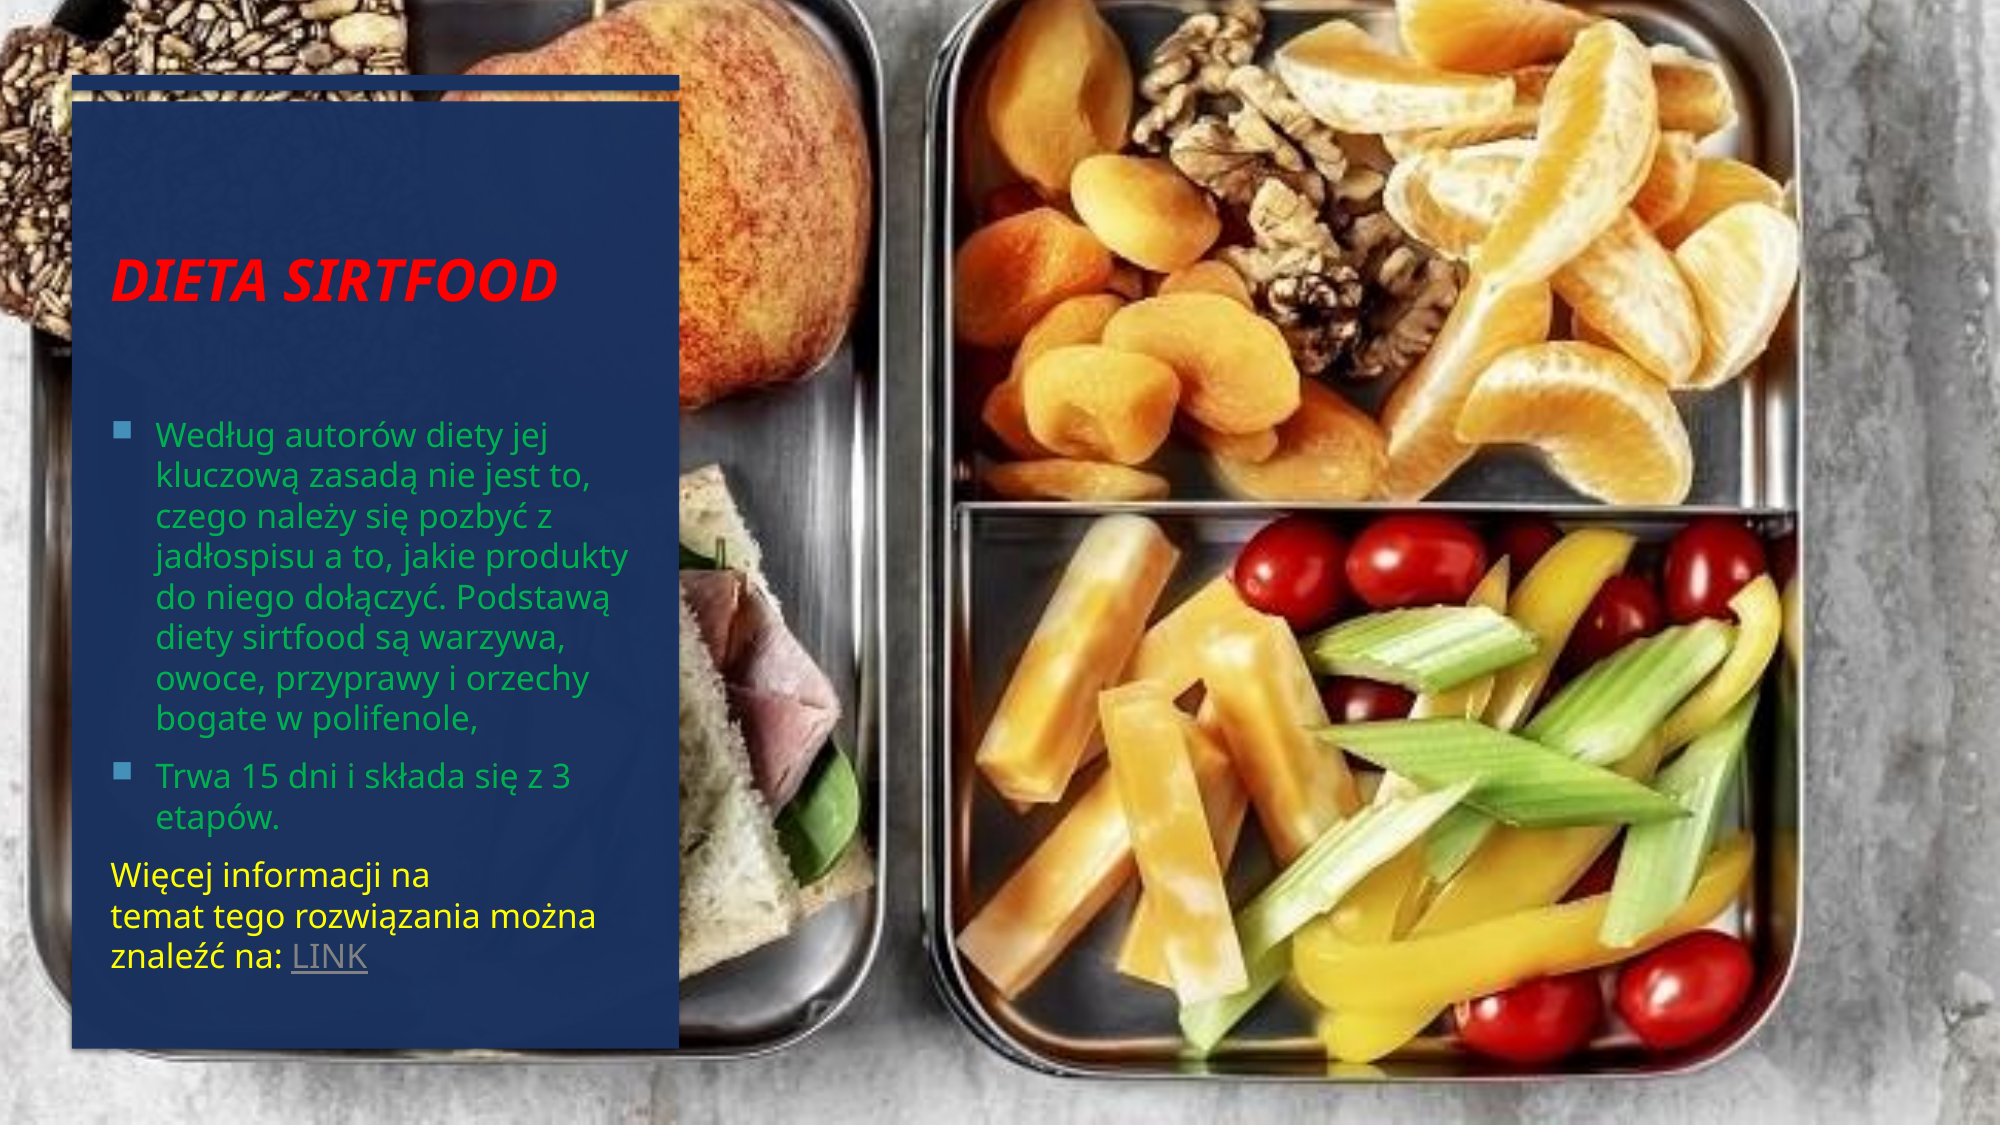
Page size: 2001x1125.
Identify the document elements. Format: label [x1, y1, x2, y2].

picture [0, 0, 2000, 1125]
text_box [71, 74, 680, 1049]
